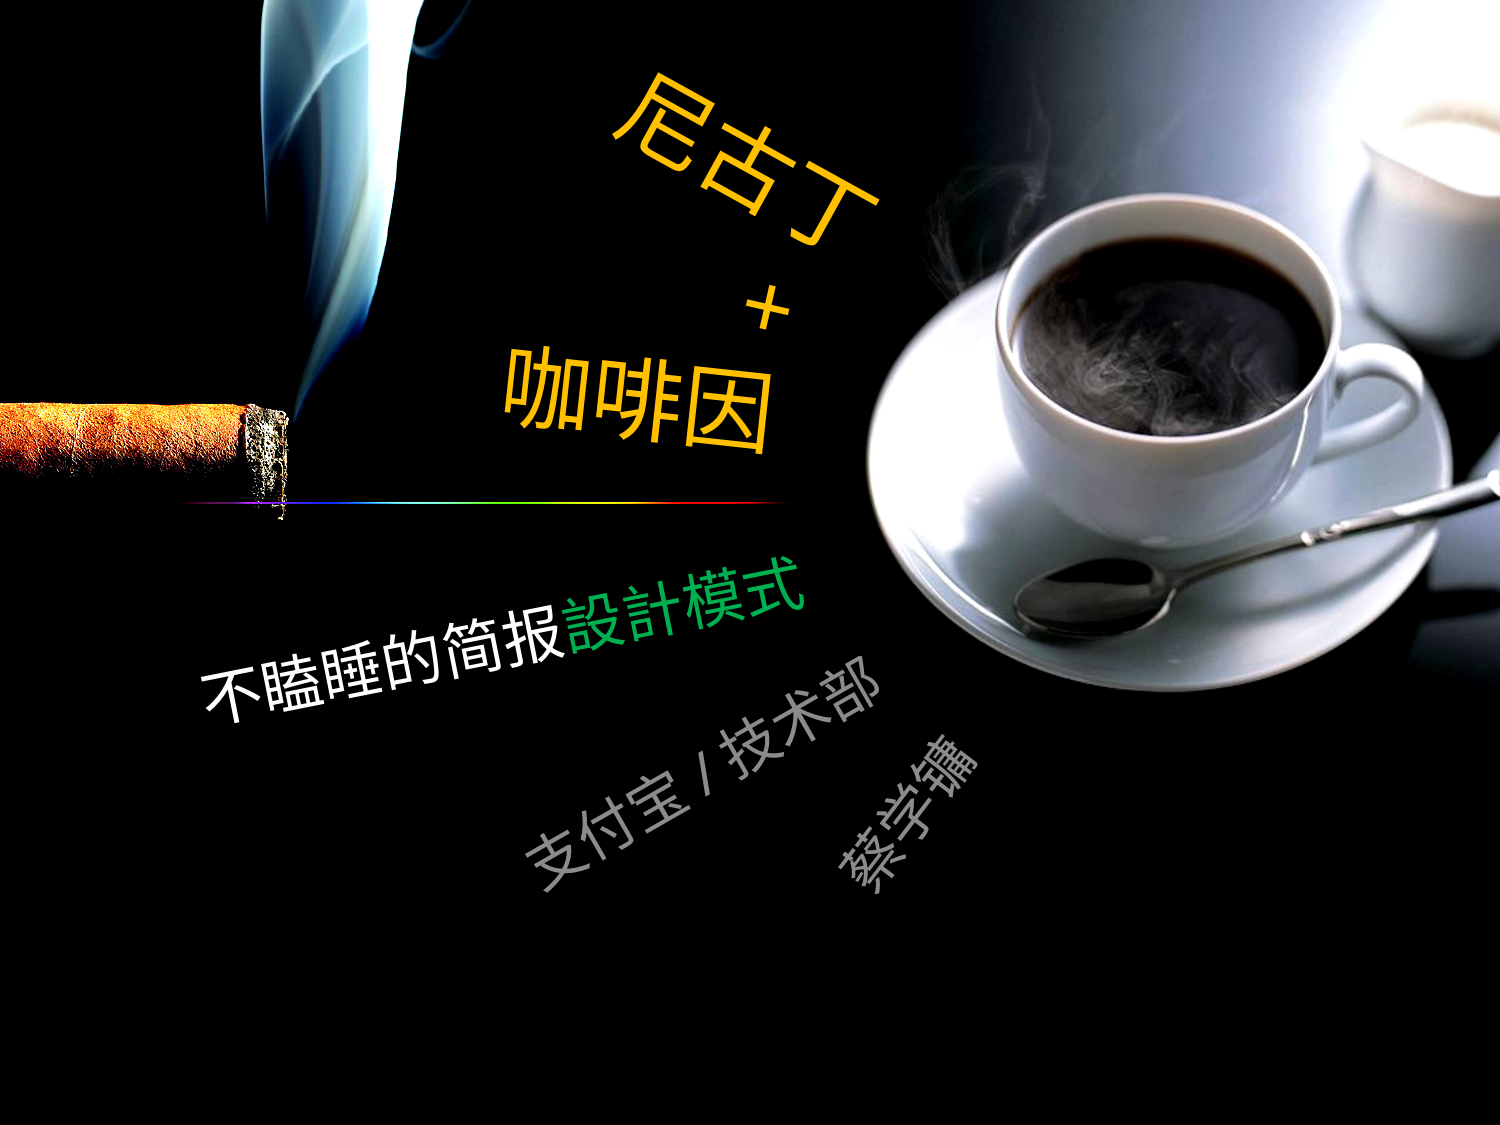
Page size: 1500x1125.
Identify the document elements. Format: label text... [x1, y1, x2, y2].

text_box 蔡学镛 [773, 712, 1079, 1000]
text_box 支付宝/技术部 [421, 658, 930, 1000]
subtitle 不瞌睡的简报設計模式 [152, 593, 815, 815]
picture [0, 0, 1500, 704]
